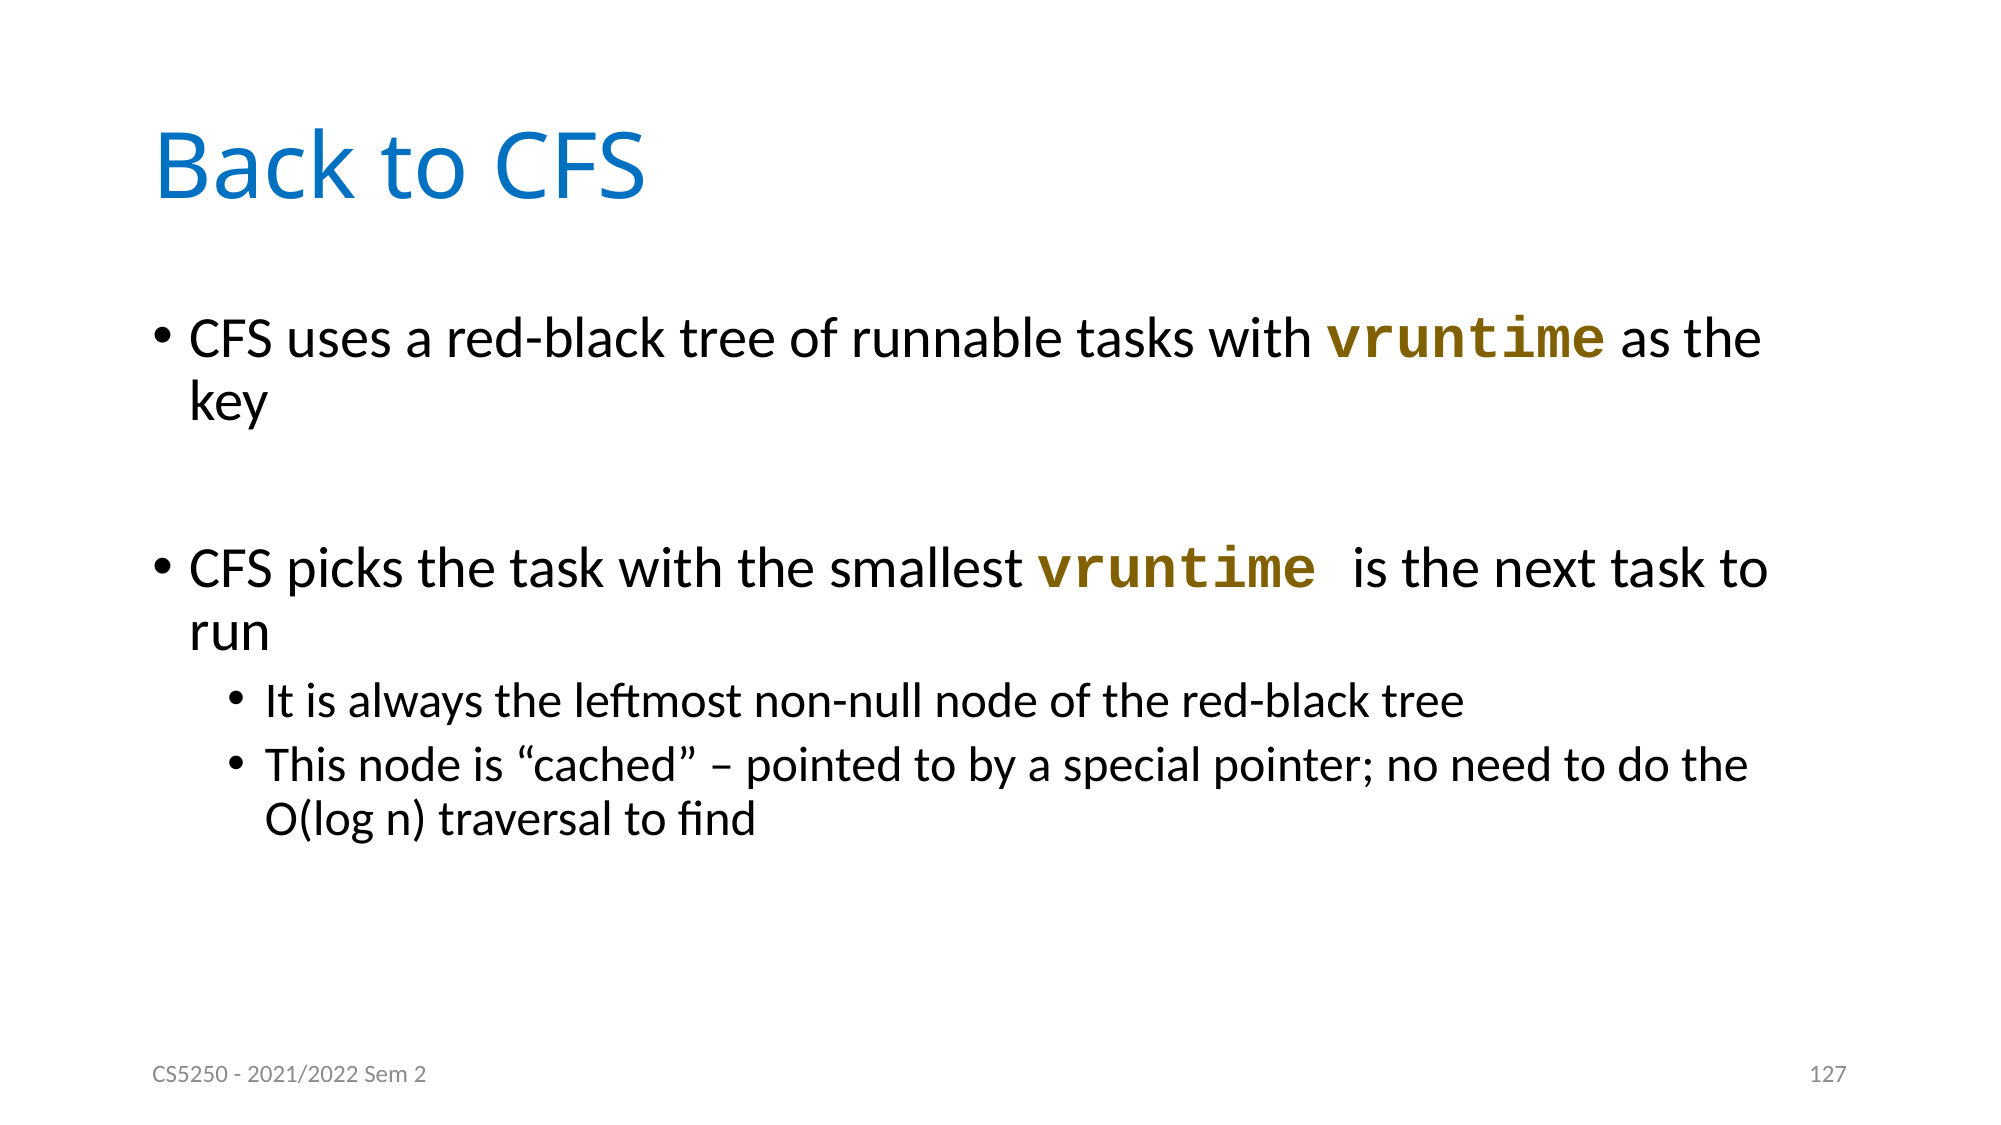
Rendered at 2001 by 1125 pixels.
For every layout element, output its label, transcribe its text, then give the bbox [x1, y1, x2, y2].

slide_number 127 [1412, 1042, 1863, 1103]
slide_number CS5250 - 2021/2022 Sem 2 [137, 1042, 588, 1103]
list CFS uses a red-black tree of runnable tasks with vruntime as the key CFS picks the task with the smallest vruntime is the next task to run It is always the leftmost non-null node of the red-black tree This node is “cached” – pointed to by a special pointer; no need to do the O(log n) traversal to find [137, 299, 1863, 1014]
title Back to CFS [137, 59, 1863, 278]
